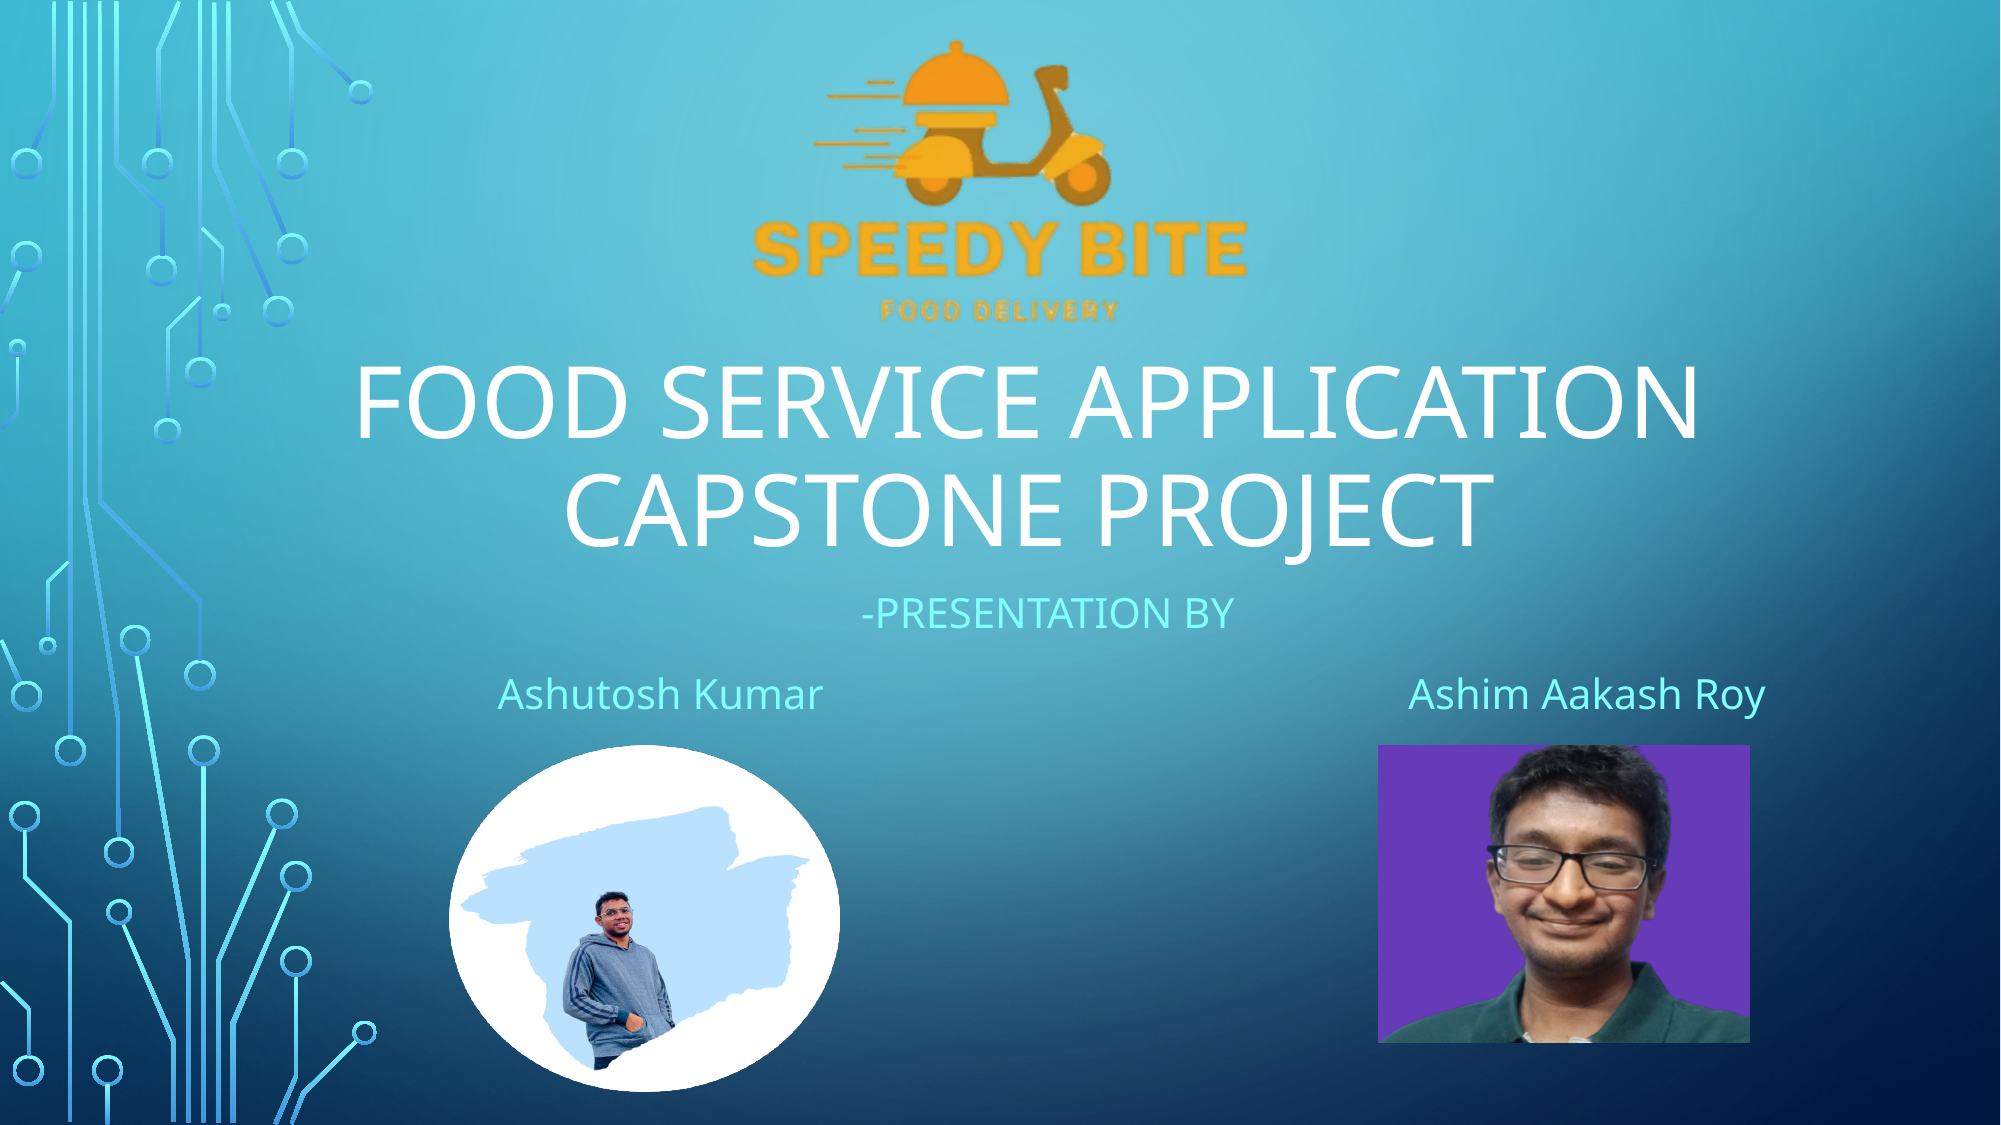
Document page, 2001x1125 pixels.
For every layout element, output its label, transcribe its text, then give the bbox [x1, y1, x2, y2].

picture [449, 744, 840, 1092]
title FOOD SERVICE Application CAPSTONE PROJECT [307, 299, 1750, 569]
subtitle -presentation By Ashutosh Kumar Ashim Aakash Roy [278, 569, 1817, 806]
picture [1378, 744, 1751, 1043]
picture [628, 0, 1372, 556]
